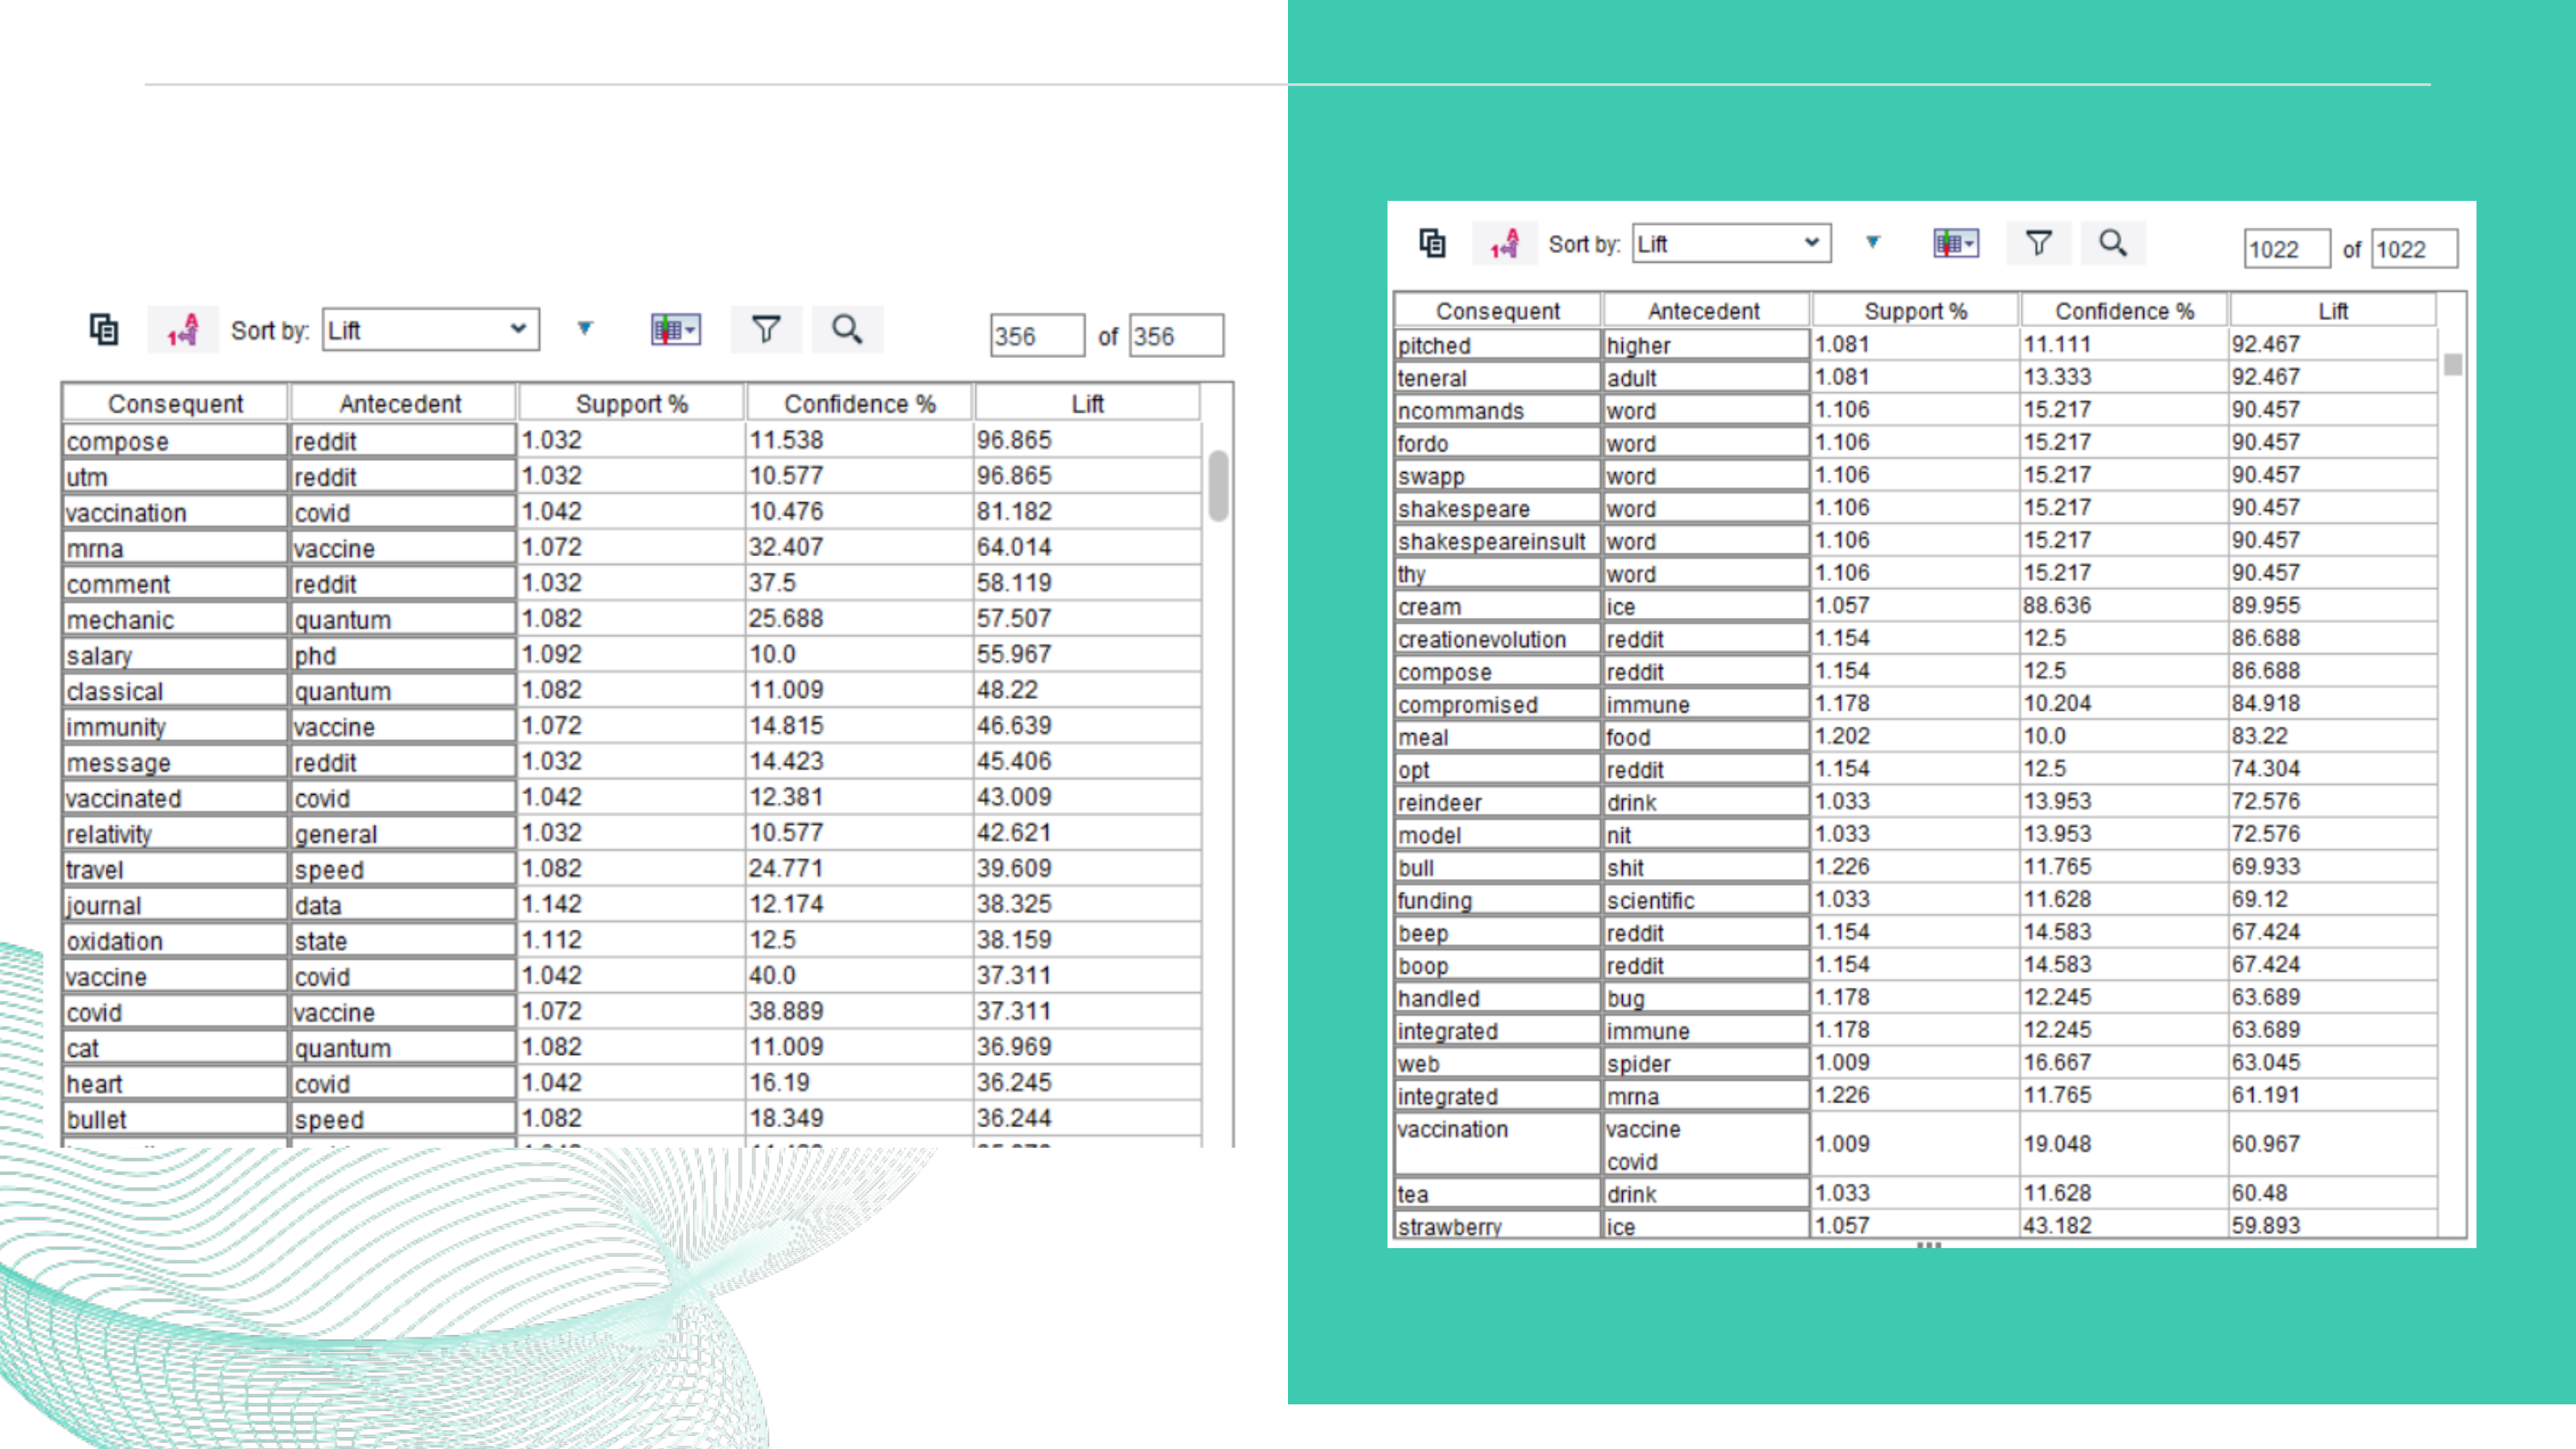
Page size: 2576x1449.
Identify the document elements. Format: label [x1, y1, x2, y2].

text_box [43, 283, 1253, 1148]
text_box [0, 735, 976, 1449]
text_box [1287, 0, 2576, 1405]
